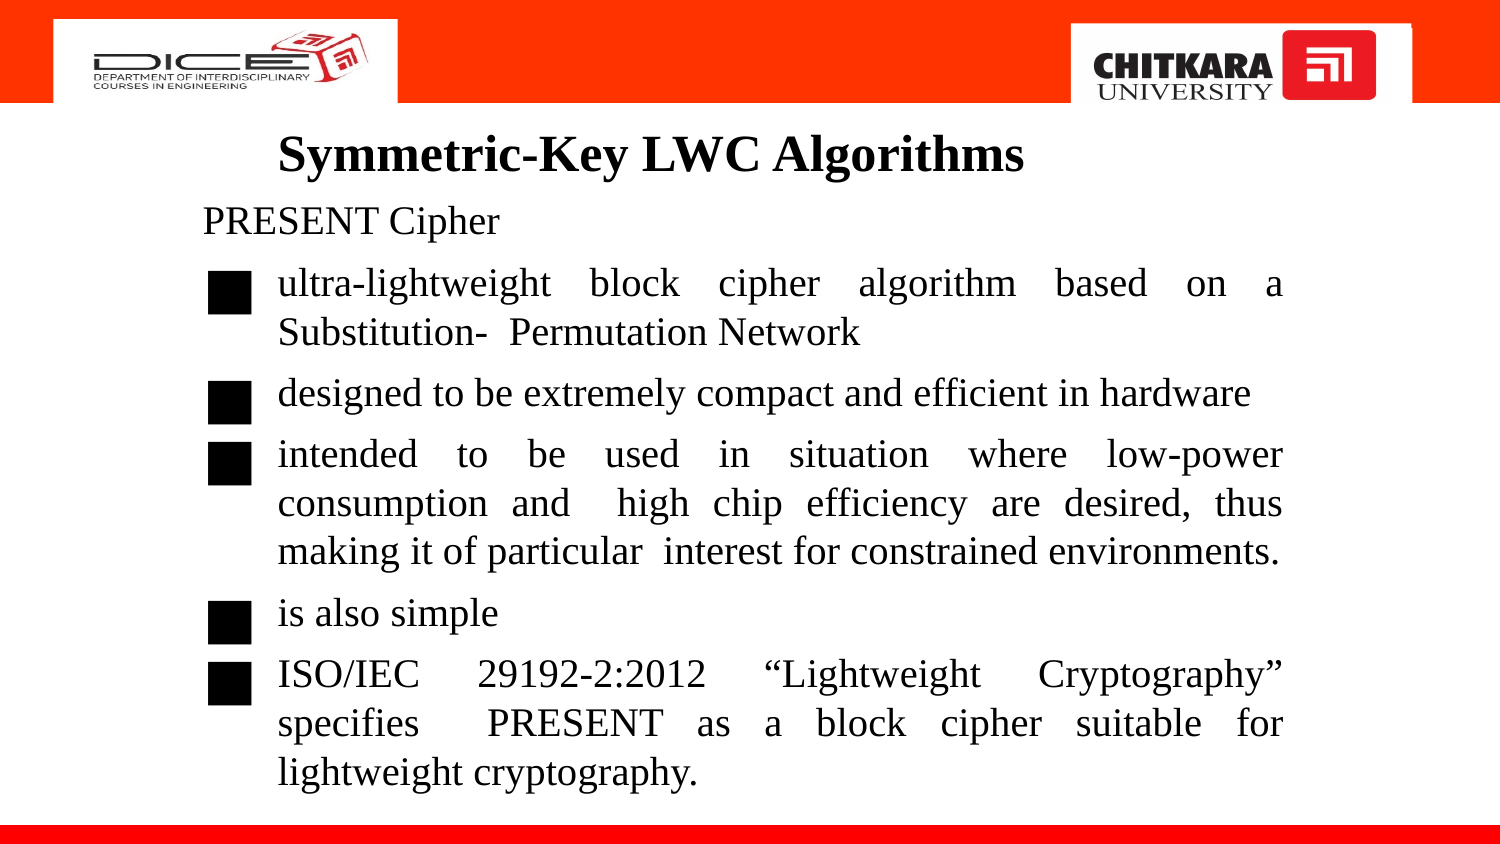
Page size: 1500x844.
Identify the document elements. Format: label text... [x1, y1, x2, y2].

picture [53, 19, 398, 105]
picture [1074, 28, 1391, 103]
list Symmetric-Key LWC Algorithms PRESENT Cipher ultra-lightweight block cipher algorithm based on a Substitution- Permutation Network designed to be extremely compact and efficient in hardware intended to be used in situation where low-power consumption and high chip efficiency are desired, thus making it of particular interest for constrained environments. is also simple ISO/IEC 29192-2:2012 “Lightweight Cryptography” specifies PRESENT as a block cipher suitable for lightweight cryptography. [187, 111, 1300, 839]
